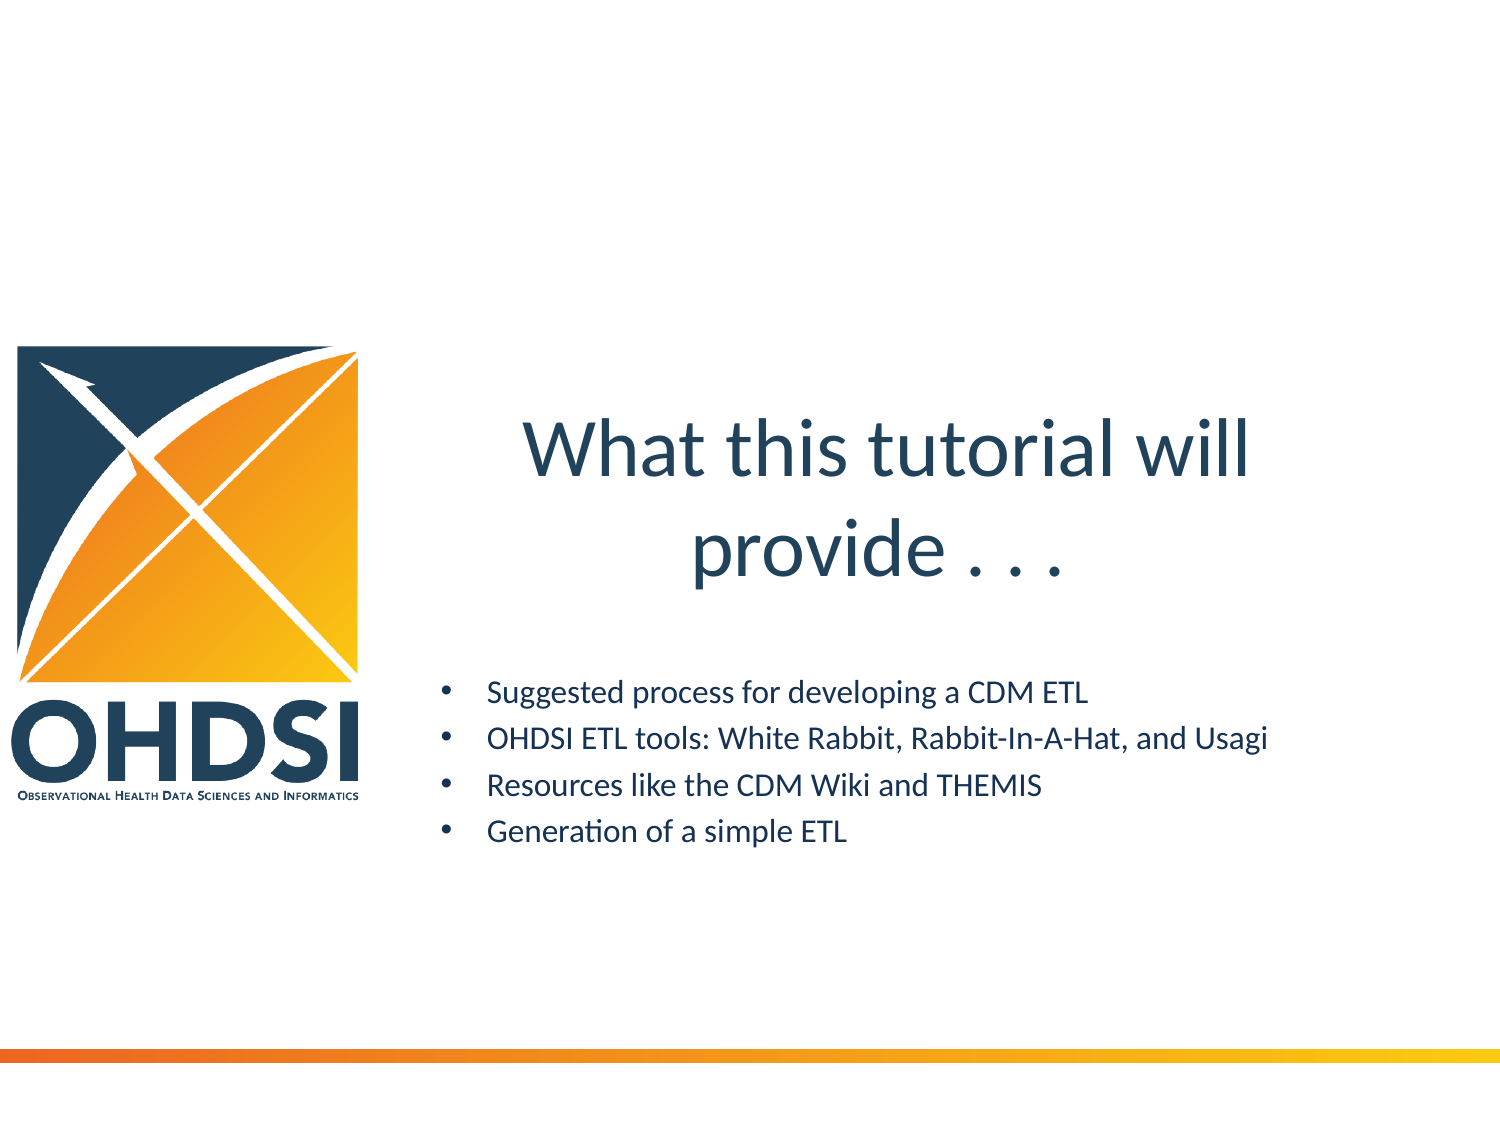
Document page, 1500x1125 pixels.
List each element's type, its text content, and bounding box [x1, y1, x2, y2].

subtitle Suggested process for developing a CDM ETL OHDSI ETL tools: White Rabbit, Rabbit-In-A-Hat, and Usagi Resources like the CDM Wiki and THEMIS Generation of a simple ETL [387, 662, 1388, 950]
title What this tutorial will provide . . . [387, 349, 1388, 638]
picture [0, 307, 403, 838]
